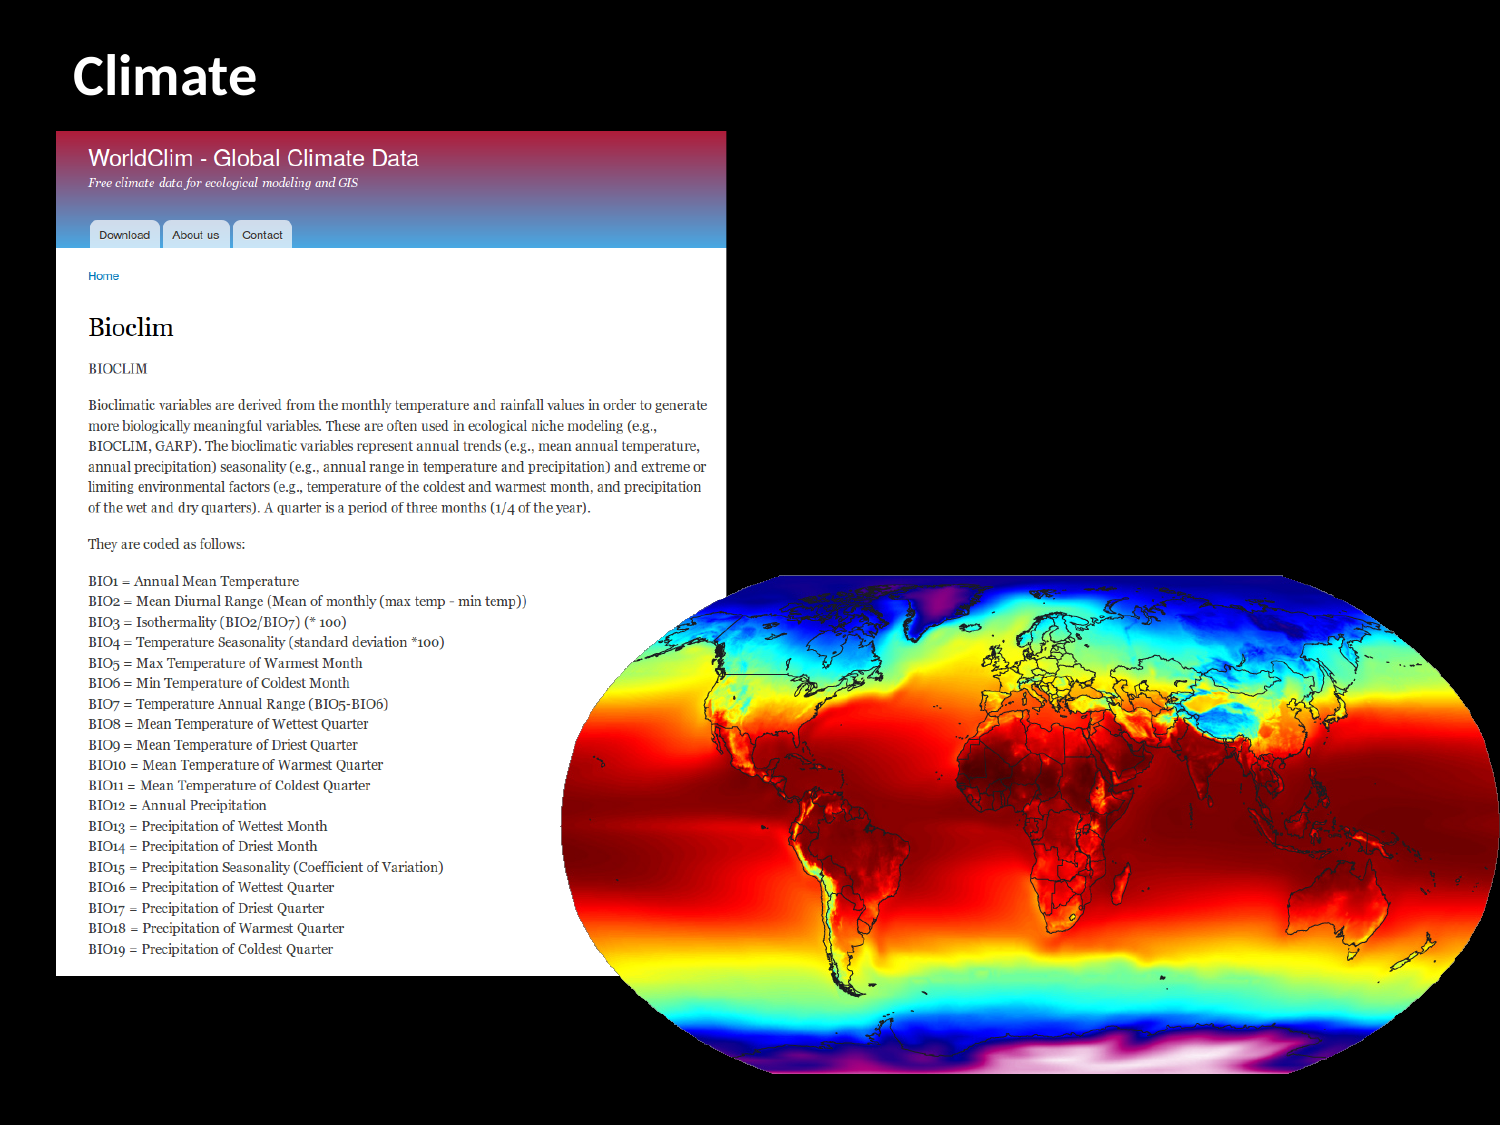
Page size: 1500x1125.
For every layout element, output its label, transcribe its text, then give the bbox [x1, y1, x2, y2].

picture [55, 131, 1500, 1074]
text_box Climate [59, 29, 1477, 112]
